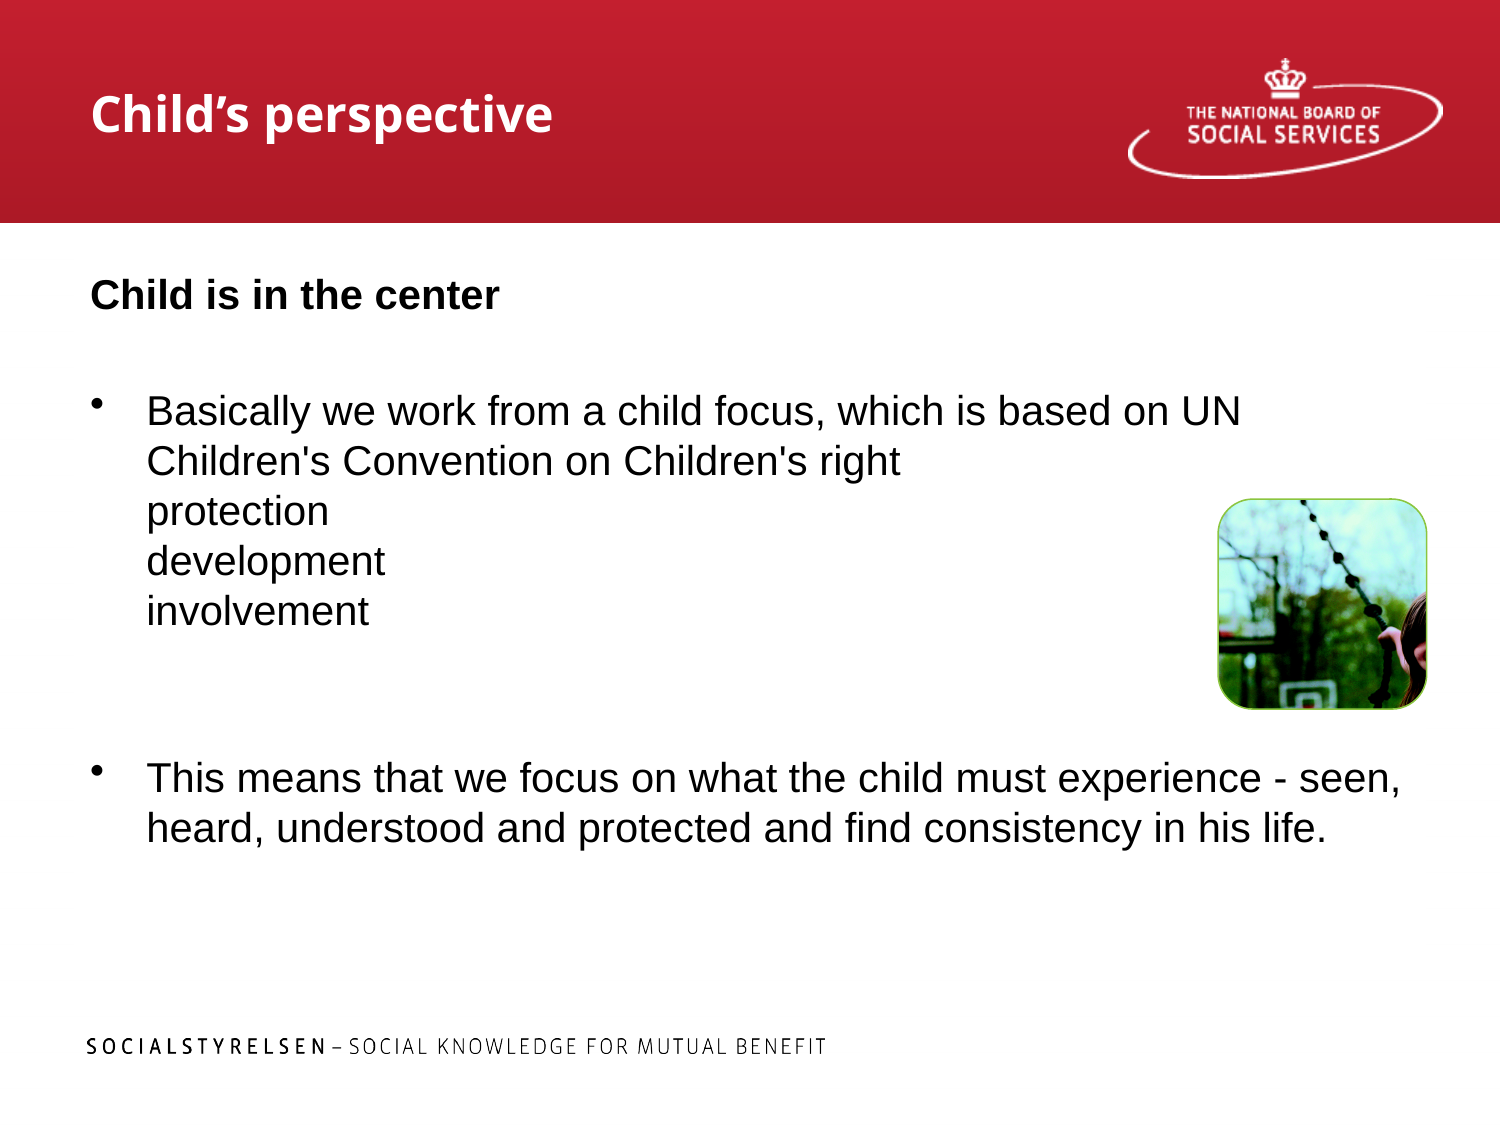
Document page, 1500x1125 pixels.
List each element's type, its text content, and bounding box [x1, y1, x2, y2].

picture [1128, 58, 1443, 179]
text_box [1218, 499, 1427, 710]
picture [0, 223, 1500, 1125]
list Child is in the center Basically we work from a child focus, which is based on UN Children's Convention on Children's right protection development involvement This means that we focus on what the child must experience - seen, heard, understood and protected and find consistency in his life. [74, 259, 1426, 956]
title Child’s perspective [75, 75, 1004, 208]
